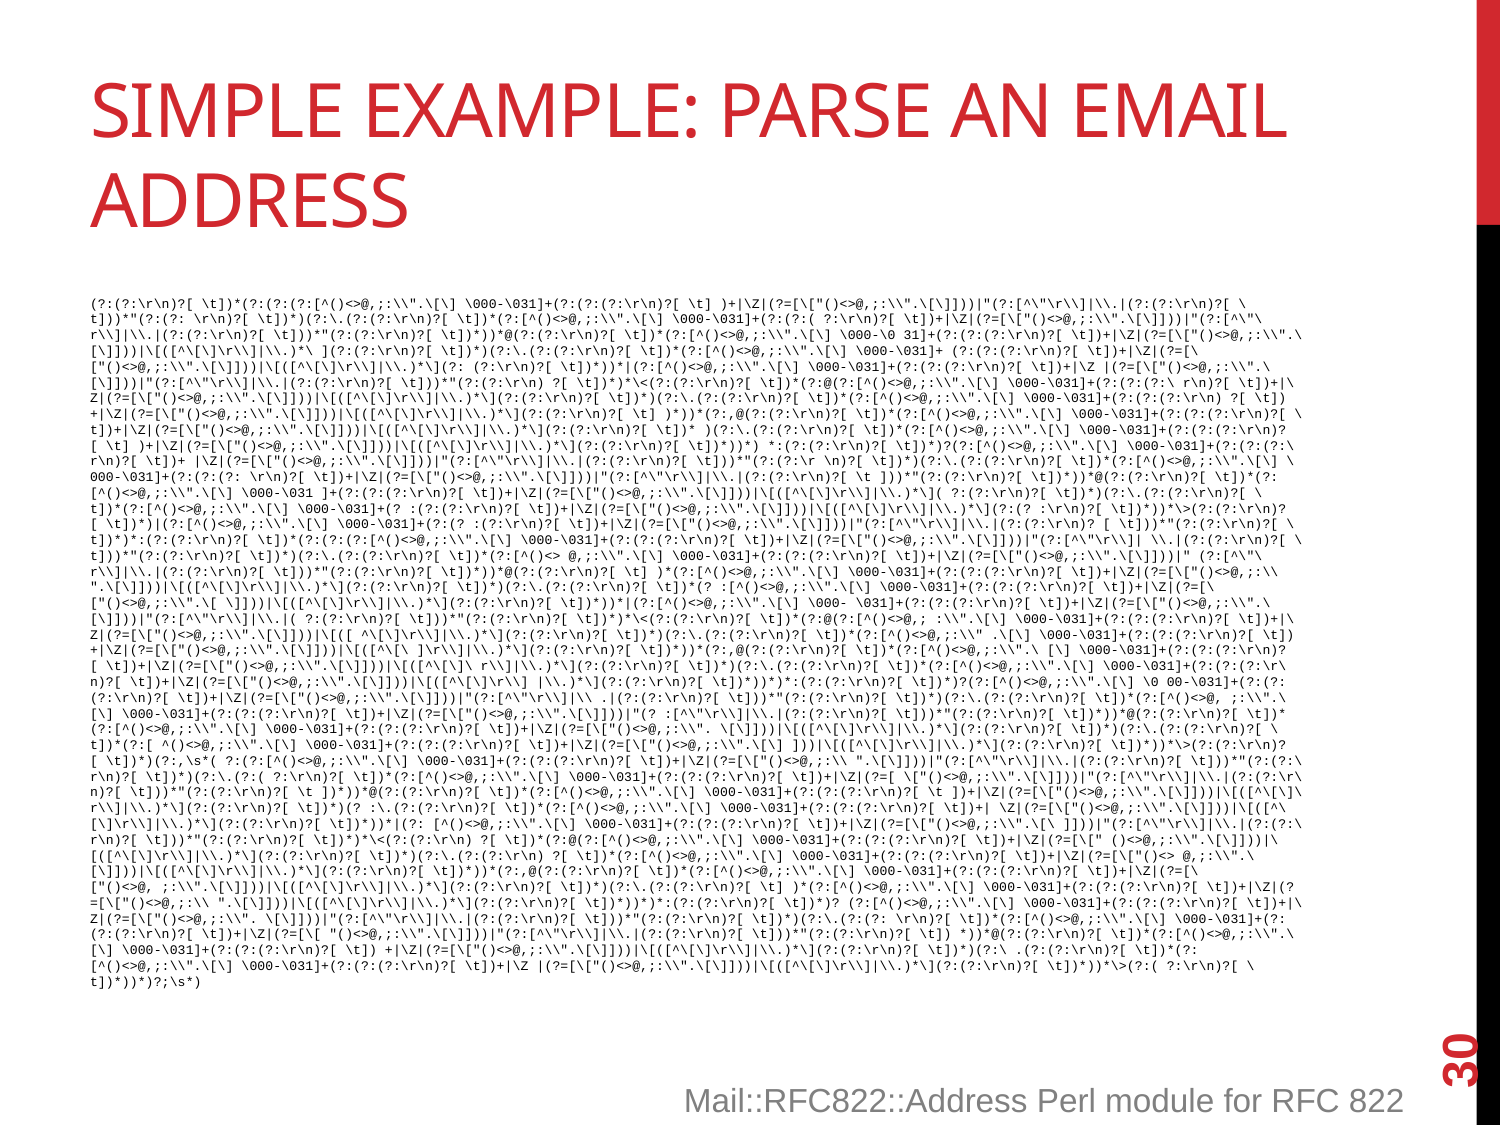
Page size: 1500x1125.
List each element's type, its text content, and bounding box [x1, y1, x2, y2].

text_box Mail::RFC822::Address Perl module for RFC 822 [608, 1071, 1421, 1125]
title Simple Example: Parse an Email Address [75, 25, 1325, 250]
list (?:(?:\r\n)?[ \t])*(?:(?:(?:[^()<>@,;:\\".\[\] \000-\031]+(?:(?:(?:\r\n)?[ \t] )+|\Z|(?=[\["()<>@,;:\\".\[\]]))|"(?:[^\"\r\\]|\\.|(?:(?:\r\n)?[ \t]))*"(?:(?: \r\n)?[ \t])*)(?:\.(?:(?:\r\n)?[ \t])*(?:[^()<>@,;:\\".\[\] \000-\031]+(?:(?:( ?:\r\n)?[ \t])+|\Z|(?=[\["()<>@,;:\\".\[\]]))|"(?:[^\"\r\\]|\\.|(?:(?:\r\n)?[ \t]))*"(?:(?:\r\n)?[ \t])*))*@(?:(?:\r\n)?[ \t])*(?:[^()<>@,;:\\".\[\] \000-\0 31]+(?:(?:(?:\r\n)?[ \t])+|\Z|(?=[\["()<>@,;:\\".\[\]]))|\[([^\[\]\r\\]|\\.)*\ ](?:(?:\r\n)?[ \t])*)(?:\.(?:(?:\r\n)?[ \t])*(?:[^()<>@,;:\\".\[\] \000-\031]+ (?:(?:(?:\r\n)?[ \t])+|\Z|(?=[\["()<>@,;:\\".\[\]]))|\[([^\[\]\r\\]|\\.)*\](?: (?:\r\n)?[ \t])*))*|(?:[^()<>@,;:\\".\[\] \000-\031]+(?:(?:(?:\r\n)?[ \t])+|\Z |(?=[\["()<>@,;:\\".\[\]]))|"(?:[^\"\r\\]|\\.|(?:(?:\r\n)?[ \t]))*"(?:(?:\r\n) ?[ \t])*)*\<(?:(?:\r\n)?[ \t])*(?:@(?:[^()<>@,;:\\".\[\] \000-\031]+(?:(?:(?:\ r\n)?[ \t])+|\Z|(?=[\["()<>@,;:\\".\[\]]))|\[([^\[\]\r\\]|\\.)*\](?:(?:\r\n)?[ \t])*)(?:\.(?:(?:\r\n)?[ \t])*(?:[^()<>@,;:\\".\[\] \000-\031]+(?:(?:(?:\r\n) ?[ \t])+|\Z|(?=[\["()<>@,;:\\".\[\]]))|\[([^\[\]\r\\]|\\.)*\](?:(?:\r\n)?[ \t] )*))*(?:,@(?:(?:\r\n)?[ \t])*(?:[^()<>@,;:\\".\[\] \000-\031]+(?:(?:(?:\r\n)?[ \t])+|\Z|(?=[\["()<>@,;:\\".\[\]]))|\[([^\[\]\r\\]|\\.)*\](?:(?:\r\n)?[ \t])* )(?:\.(?:(?:\r\n)?[ \t])*(?:[^()<>@,;:\\".\[\] \000-\031]+(?:(?:(?:\r\n)?[ \t] )+|\Z|(?=[\["()<>@,;:\\".\[\]]))|\[([^\[\]\r\\]|\\.)*\](?:(?:\r\n)?[ \t])*))*) *:(?:(?:\r\n)?[ \t])*)?(?:[^()<>@,;:\\".\[\] \000-\031]+(?:(?:(?:\r\n)?[ \t])+ |\Z|(?=[\["()<>@,;:\\".\[\]]))|"(?:[^\"\r\\]|\\.|(?:(?:\r\n)?[ \t]))*"(?:(?:\r \n)?[ \t])*)(?:\.(?:(?:\r\n)?[ \t])*(?:[^()<>@,;:\\".\[\] \000-\031]+(?:(?:(?: \r\n)?[ \t])+|\Z|(?=[\["()<>@,;:\\".\[\]]))|"(?:[^\"\r\\]|\\.|(?:(?:\r\n)?[ \t ]))*"(?:(?:\r\n)?[ \t])*))*@(?:(?:\r\n)?[ \t])*(?:[^()<>@,;:\\".\[\] \000-\031 ]+(?:(?:(?:\r\n)?[ \t])+|\Z|(?=[\["()<>@,;:\\".\[\]]))|\[([^\[\]\r\\]|\\.)*\]( ?:(?:\r\n)?[ \t])*)(?:\.(?:(?:\r\n)?[ \t])*(?:[^()<>@,;:\\".\[\] \000-\031]+(? :(?:(?:\r\n)?[ \t])+|\Z|(?=[\["()<>@,;:\\".\[\]]))|\[([^\[\]\r\\]|\\.)*\](?:(? :\r\n)?[ \t])*))*\>(?:(?:\r\n)?[ \t])*)|(?:[^()<>@,;:\\".\[\] \000-\031]+(?:(? :(?:\r\n)?[ \t])+|\Z|(?=[\["()<>@,;:\\".\[\]]))|"(?:[^\"\r\\]|\\.|(?:(?:\r\n)? [ \t]))*"(?:(?:\r\n)?[ \t])*)*:(?:(?:\r\n)?[ \t])*(?:(?:(?:[^()<>@,;:\\".\[\] \000-\031]+(?:(?:(?:\r\n)?[ \t])+|\Z|(?=[\["()<>@,;:\\".\[\]]))|"(?:[^\"\r\\]| \\.|(?:(?:\r\n)?[ \t]))*"(?:(?:\r\n)?[ \t])*)(?:\.(?:(?:\r\n)?[ \t])*(?:[^()<> @,;:\\".\[\] \000-\031]+(?:(?:(?:\r\n)?[ \t])+|\Z|(?=[\["()<>@,;:\\".\[\]]))|" (?:[^\"\r\\]|\\.|(?:(?:\r\n)?[ \t]))*"(?:(?:\r\n)?[ \t])*))*@(?:(?:\r\n)?[ \t] )*(?:[^()<>@,;:\\".\[\] \000-\031]+(?:(?:(?:\r\n)?[ \t])+|\Z|(?=[\["()<>@,;:\\ ".\[\]]))|\[([^\[\]\r\\]|\\.)*\](?:(?:\r\n)?[ \t])*)(?:\.(?:(?:\r\n)?[ \t])*(? :[^()<>@,;:\\".\[\] \000-\031]+(?:(?:(?:\r\n)?[ \t])+|\Z|(?=[\["()<>@,;:\\".\[ \]]))|\[([^\[\]\r\\]|\\.)*\](?:(?:\r\n)?[ \t])*))*|(?:[^()<>@,;:\\".\[\] \000- \031]+(?:(?:(?:\r\n)?[ \t])+|\Z|(?=[\["()<>@,;:\\".\[\]]))|"(?:[^\"\r\\]|\\.|( ?:(?:\r\n)?[ \t]))*"(?:(?:\r\n)?[ \t])*)*\<(?:(?:\r\n)?[ \t])*(?:@(?:[^()<>@,; :\\".\[\] \000-\031]+(?:(?:(?:\r\n)?[ \t])+|\Z|(?=[\["()<>@,;:\\".\[\]]))|\[([ ^\[\]\r\\]|\\.)*\](?:(?:\r\n)?[ \t])*)(?:\.(?:(?:\r\n)?[ \t])*(?:[^()<>@,;:\\" .\[\] \000-\031]+(?:(?:(?:\r\n)?[ \t])+|\Z|(?=[\["()<>@,;:\\".\[\]]))|\[([^\[\ ]\r\\]|\\.)*\](?:(?:\r\n)?[ \t])*))*(?:,@(?:(?:\r\n)?[ \t])*(?:[^()<>@,;:\\".\ [\] \000-\031]+(?:(?:(?:\r\n)?[ \t])+|\Z|(?=[\["()<>@,;:\\".\[\]]))|\[([^\[\]\ r\\]|\\.)*\](?:(?:\r\n)?[ \t])*)(?:\.(?:(?:\r\n)?[ \t])*(?:[^()<>@,;:\\".\[\] \000-\031]+(?:(?:(?:\r\n)?[ \t])+|\Z|(?=[\["()<>@,;:\\".\[\]]))|\[([^\[\]\r\\] |\\.)*\](?:(?:\r\n)?[ \t])*))*)*:(?:(?:\r\n)?[ \t])*)?(?:[^()<>@,;:\\".\[\] \0 00-\031]+(?:(?:(?:\r\n)?[ \t])+|\Z|(?=[\["()<>@,;:\\".\[\]]))|"(?:[^\"\r\\]|\\ .|(?:(?:\r\n)?[ \t]))*"(?:(?:\r\n)?[ \t])*)(?:\.(?:(?:\r\n)?[ \t])*(?:[^()<>@, ;:\\".\[\] \000-\031]+(?:(?:(?:\r\n)?[ \t])+|\Z|(?=[\["()<>@,;:\\".\[\]]))|"(? :[^\"\r\\]|\\.|(?:(?:\r\n)?[ \t]))*"(?:(?:\r\n)?[ \t])*))*@(?:(?:\r\n)?[ \t])* (?:[^()<>@,;:\\".\[\] \000-\031]+(?:(?:(?:\r\n)?[ \t])+|\Z|(?=[\["()<>@,;:\\". \[\]]))|\[([^\[\]\r\\]|\\.)*\](?:(?:\r\n)?[ \t])*)(?:\.(?:(?:\r\n)?[ \t])*(?:[ ^()<>@,;:\\".\[\] \000-\031]+(?:(?:(?:\r\n)?[ \t])+|\Z|(?=[\["()<>@,;:\\".\[\] ]))|\[([^\[\]\r\\]|\\.)*\](?:(?:\r\n)?[ \t])*))*\>(?:(?:\r\n)?[ \t])*)(?:,\s*( ?:(?:[^()<>@,;:\\".\[\] \000-\031]+(?:(?:(?:\r\n)?[ \t])+|\Z|(?=[\["()<>@,;:\\ ".\[\]]))|"(?:[^\"\r\\]|\\.|(?:(?:\r\n)?[ \t]))*"(?:(?:\r\n)?[ \t])*)(?:\.(?:( ?:\r\n)?[ \t])*(?:[^()<>@,;:\\".\[\] \000-\031]+(?:(?:(?:\r\n)?[ \t])+|\Z|(?=[ \["()<>@,;:\\".\[\]]))|"(?:[^\"\r\\]|\\.|(?:(?:\r\n)?[ \t]))*"(?:(?:\r\n)?[ \t ])*))*@(?:(?:\r\n)?[ \t])*(?:[^()<>@,;:\\".\[\] \000-\031]+(?:(?:(?:\r\n)?[ \t ])+|\Z|(?=[\["()<>@,;:\\".\[\]]))|\[([^\[\]\r\\]|\\.)*\](?:(?:\r\n)?[ \t])*)(? :\.(?:(?:\r\n)?[ \t])*(?:[^()<>@,;:\\".\[\] \000-\031]+(?:(?:(?:\r\n)?[ \t])+| \Z|(?=[\["()<>@,;:\\".\[\]]))|\[([^\[\]\r\\]|\\.)*\](?:(?:\r\n)?[ \t])*))*|(?: [^()<>@,;:\\".\[\] \000-\031]+(?:(?:(?:\r\n)?[ \t])+|\Z|(?=[\["()<>@,;:\\".\[\ ]]))|"(?:[^\"\r\\]|\\.|(?:(?:\r\n)?[ \t]))*"(?:(?:\r\n)?[ \t])*)*\<(?:(?:\r\n) ?[ \t])*(?:@(?:[^()<>@,;:\\".\[\] \000-\031]+(?:(?:(?:\r\n)?[ \t])+|\Z|(?=[\[" ()<>@,;:\\".\[\]]))|\[([^\[\]\r\\]|\\.)*\](?:(?:\r\n)?[ \t])*)(?:\.(?:(?:\r\n) ?[ \t])*(?:[^()<>@,;:\\".\[\] \000-\031]+(?:(?:(?:\r\n)?[ \t])+|\Z|(?=[\["()<> @,;:\\".\[\]]))|\[([^\[\]\r\\]|\\.)*\](?:(?:\r\n)?[ \t])*))*(?:,@(?:(?:\r\n)?[ \t])*(?:[^()<>@,;:\\".\[\] \000-\031]+(?:(?:(?:\r\n)?[ \t])+|\Z|(?=[\["()<>@, ;:\\".\[\]]))|\[([^\[\]\r\\]|\\.)*\](?:(?:\r\n)?[ \t])*)(?:\.(?:(?:\r\n)?[ \t] )*(?:[^()<>@,;:\\".\[\] \000-\031]+(?:(?:(?:\r\n)?[ \t])+|\Z|(?=[\["()<>@,;:\\ ".\[\]]))|\[([^\[\]\r\\]|\\.)*\](?:(?:\r\n)?[ \t])*))*)*:(?:(?:\r\n)?[ \t])*)? (?:[^()<>@,;:\\".\[\] \000-\031]+(?:(?:(?:\r\n)?[ \t])+|\Z|(?=[\["()<>@,;:\\". \[\]]))|"(?:[^\"\r\\]|\\.|(?:(?:\r\n)?[ \t]))*"(?:(?:\r\n)?[ \t])*)(?:\.(?:(?: \r\n)?[ \t])*(?:[^()<>@,;:\\".\[\] \000-\031]+(?:(?:(?:\r\n)?[ \t])+|\Z|(?=[\[ "()<>@,;:\\".\[\]]))|"(?:[^\"\r\\]|\\.|(?:(?:\r\n)?[ \t]))*"(?:(?:\r\n)?[ \t]) *))*@(?:(?:\r\n)?[ \t])*(?:[^()<>@,;:\\".\[\] \000-\031]+(?:(?:(?:\r\n)?[ \t]) +|\Z|(?=[\["()<>@,;:\\".\[\]]))|\[([^\[\]\r\\]|\\.)*\](?:(?:\r\n)?[ \t])*)(?:\ .(?:(?:\r\n)?[ \t])*(?:[^()<>@,;:\\".\[\] \000-\031]+(?:(?:(?:\r\n)?[ \t])+|\Z |(?=[\["()<>@,;:\\".\[\]]))|\[([^\[\]\r\\]|\\.)*\](?:(?:\r\n)?[ \t])*))*\>(?:( ?:\r\n)?[ \t])*))*)?;\s*) [75, 287, 1325, 1005]
slide_number 30 [1427, 887, 1488, 1104]
